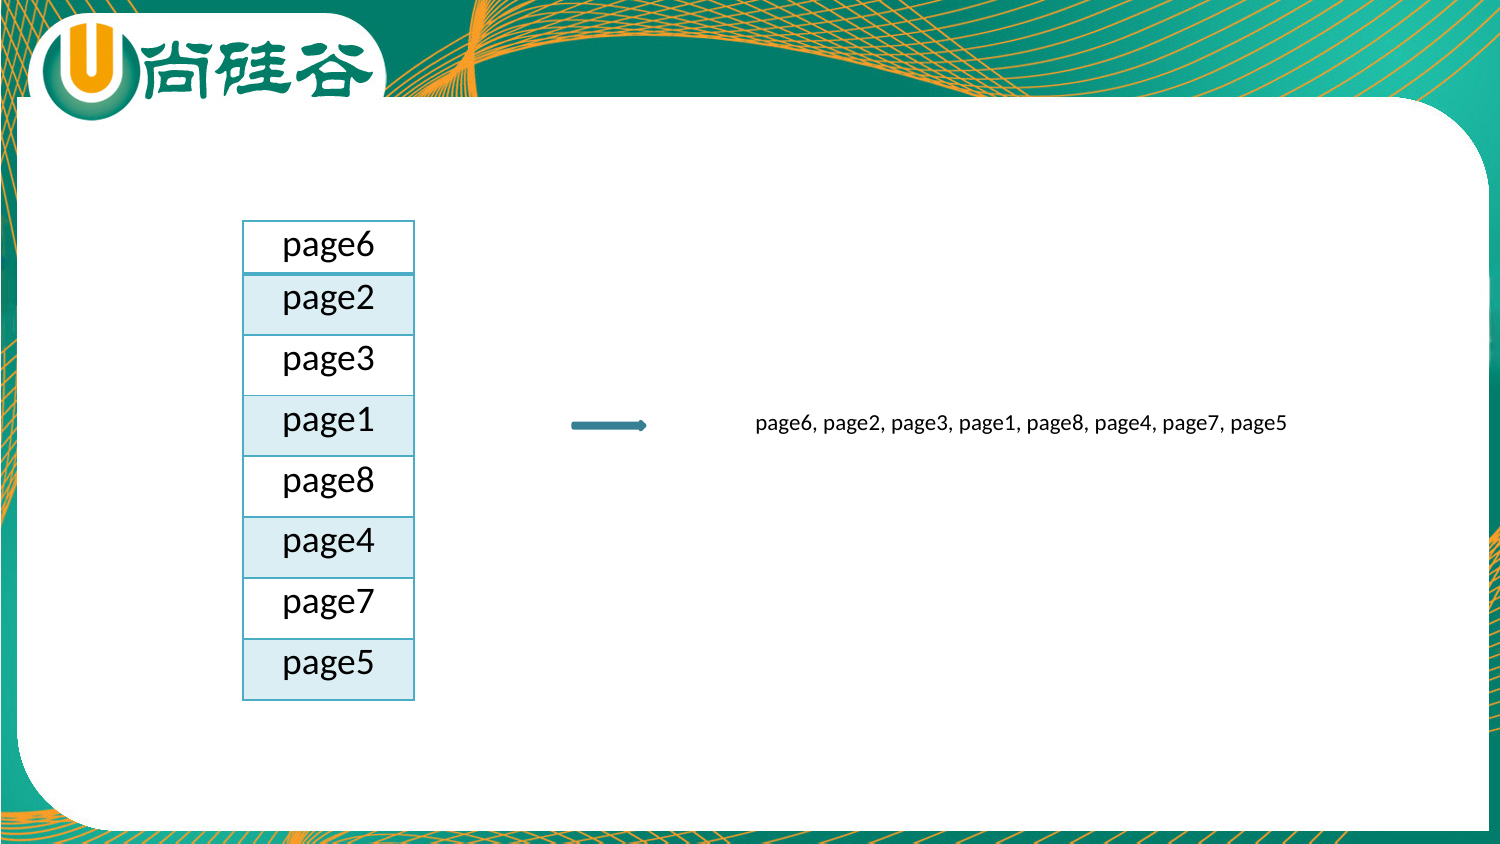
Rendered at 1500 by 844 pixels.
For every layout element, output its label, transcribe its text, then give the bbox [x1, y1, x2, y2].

table_cell page7 [244, 579, 413, 638]
table_cell page4 [244, 518, 413, 577]
table_cell page3 [244, 336, 413, 395]
text_box page6, page2, page3, page1, page8, page4, page7, page5 [740, 400, 1304, 443]
text_box [571, 419, 647, 432]
table_cell page5 [244, 640, 413, 699]
table_cell page1 [244, 396, 413, 455]
picture [0, 0, 1500, 844]
table_header page6 [244, 222, 413, 272]
table_cell page2 [244, 276, 413, 334]
table_cell page8 [244, 457, 413, 516]
